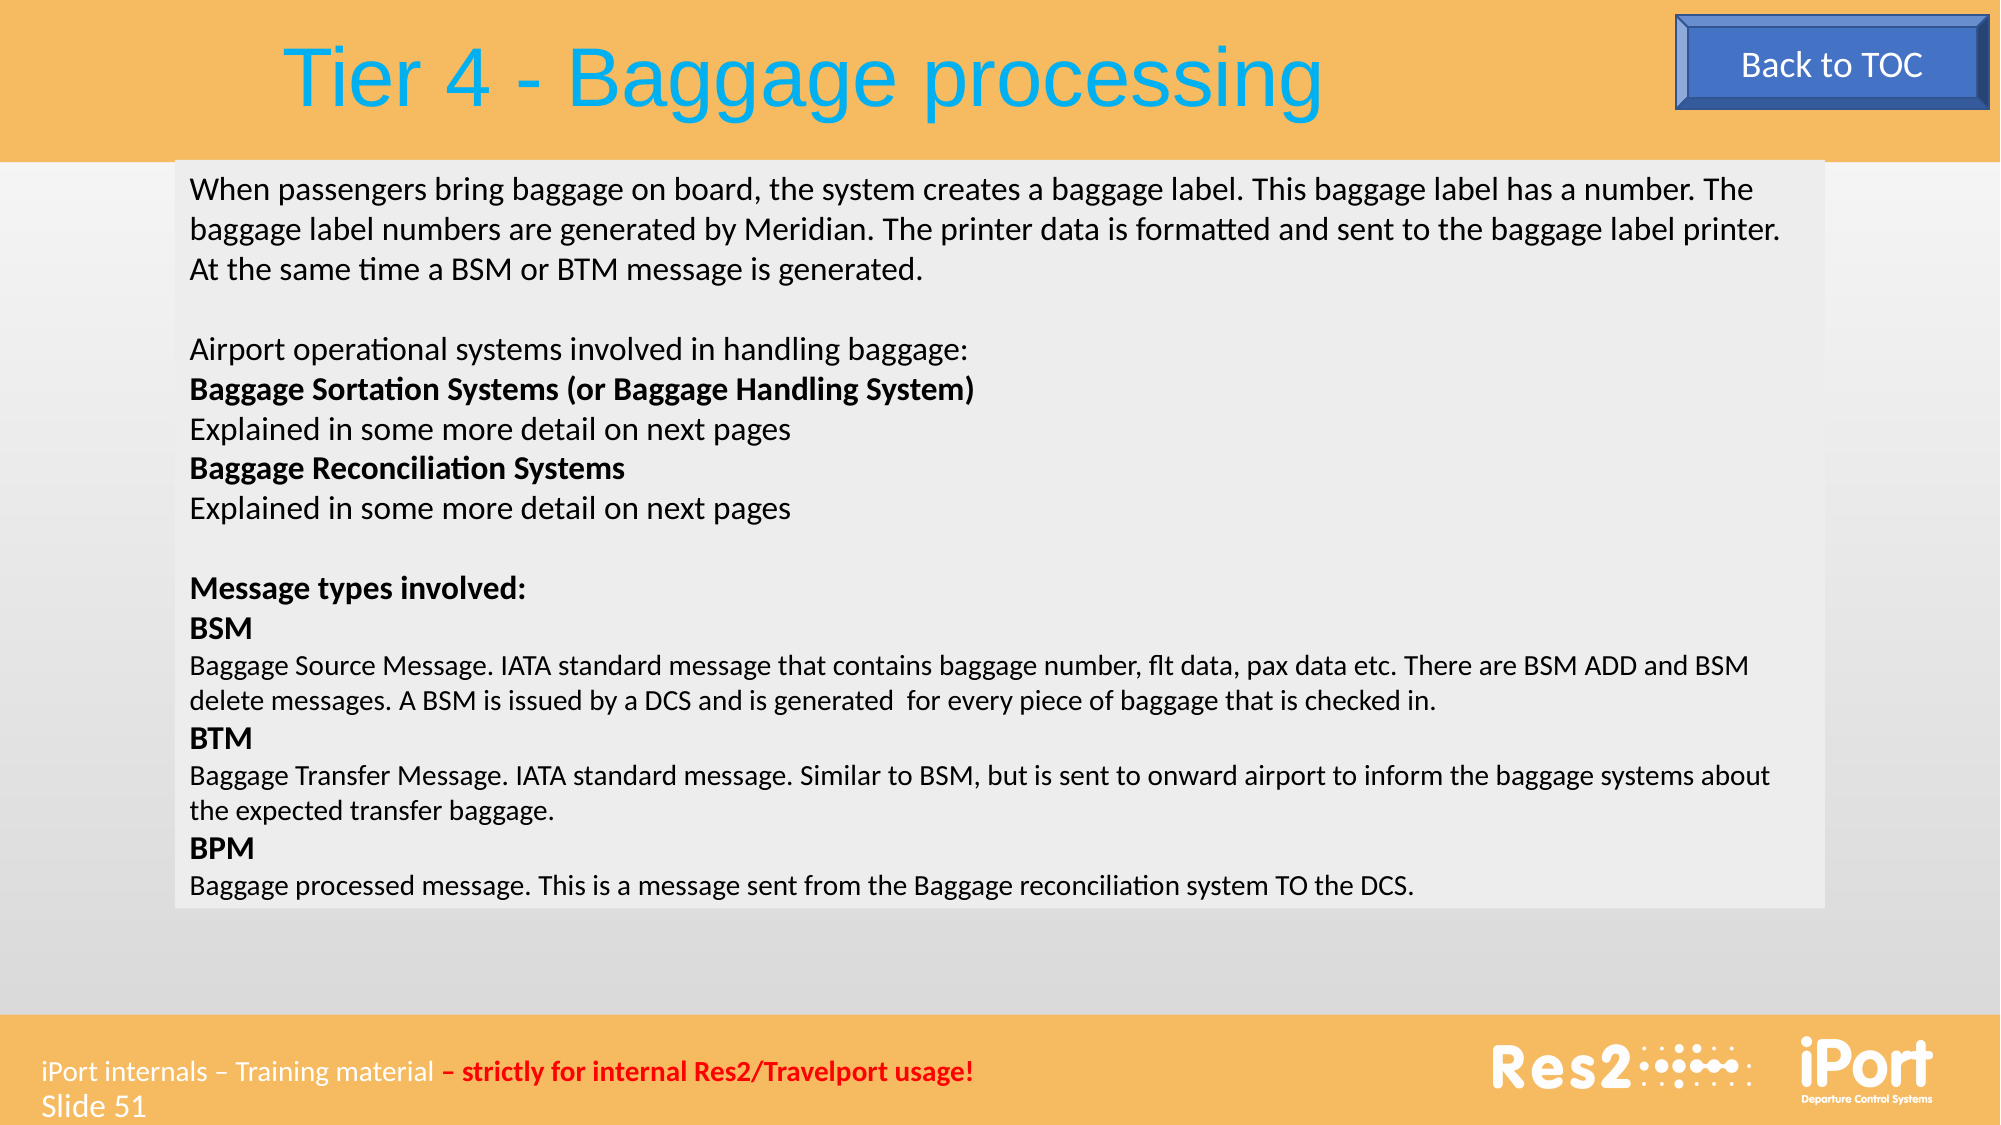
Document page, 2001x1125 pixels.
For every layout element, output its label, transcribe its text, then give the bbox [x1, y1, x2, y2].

text_box 5-XMLe [1680, 16, 1985, 26]
picture [1493, 1044, 1751, 1089]
picture [1801, 1036, 1933, 1105]
text_box When passengers bring baggage on board, the system creates a baggage label. This baggage label has a number. The baggage label numbers are generated by Meridian. The printer data is formatted and sent to the baggage label printer. At the same time a BSM or BTM message is generated. Airport operational systems involved in handling baggage: Baggage Sortation Systems (or Baggage Handling System) Explained in some more detail on next pages Baggage Reconciliation Systems Explained in some more detail on next pages Message types involved: BSM Baggage Source Message. IATA standard message that contains baggage number, flt data, pax data etc. There are BSM ADD and BSM delete messages. A BSM is issued by a DCS and is generated for every piece of baggage that is checked in. BTM Baggage Transfer Message. IATA standard message. Similar to BSM, but is sent to onward airport to inform the baggage systems about the expected transfer baggage. BPM Baggage processed message. This is a message sent from the Baggage reconciliation system TO the DCS. [174, 159, 1825, 909]
text_box Back to TOC [1675, 14, 1990, 111]
text_box Tier 4 - Baggage processing [267, 15, 1341, 130]
